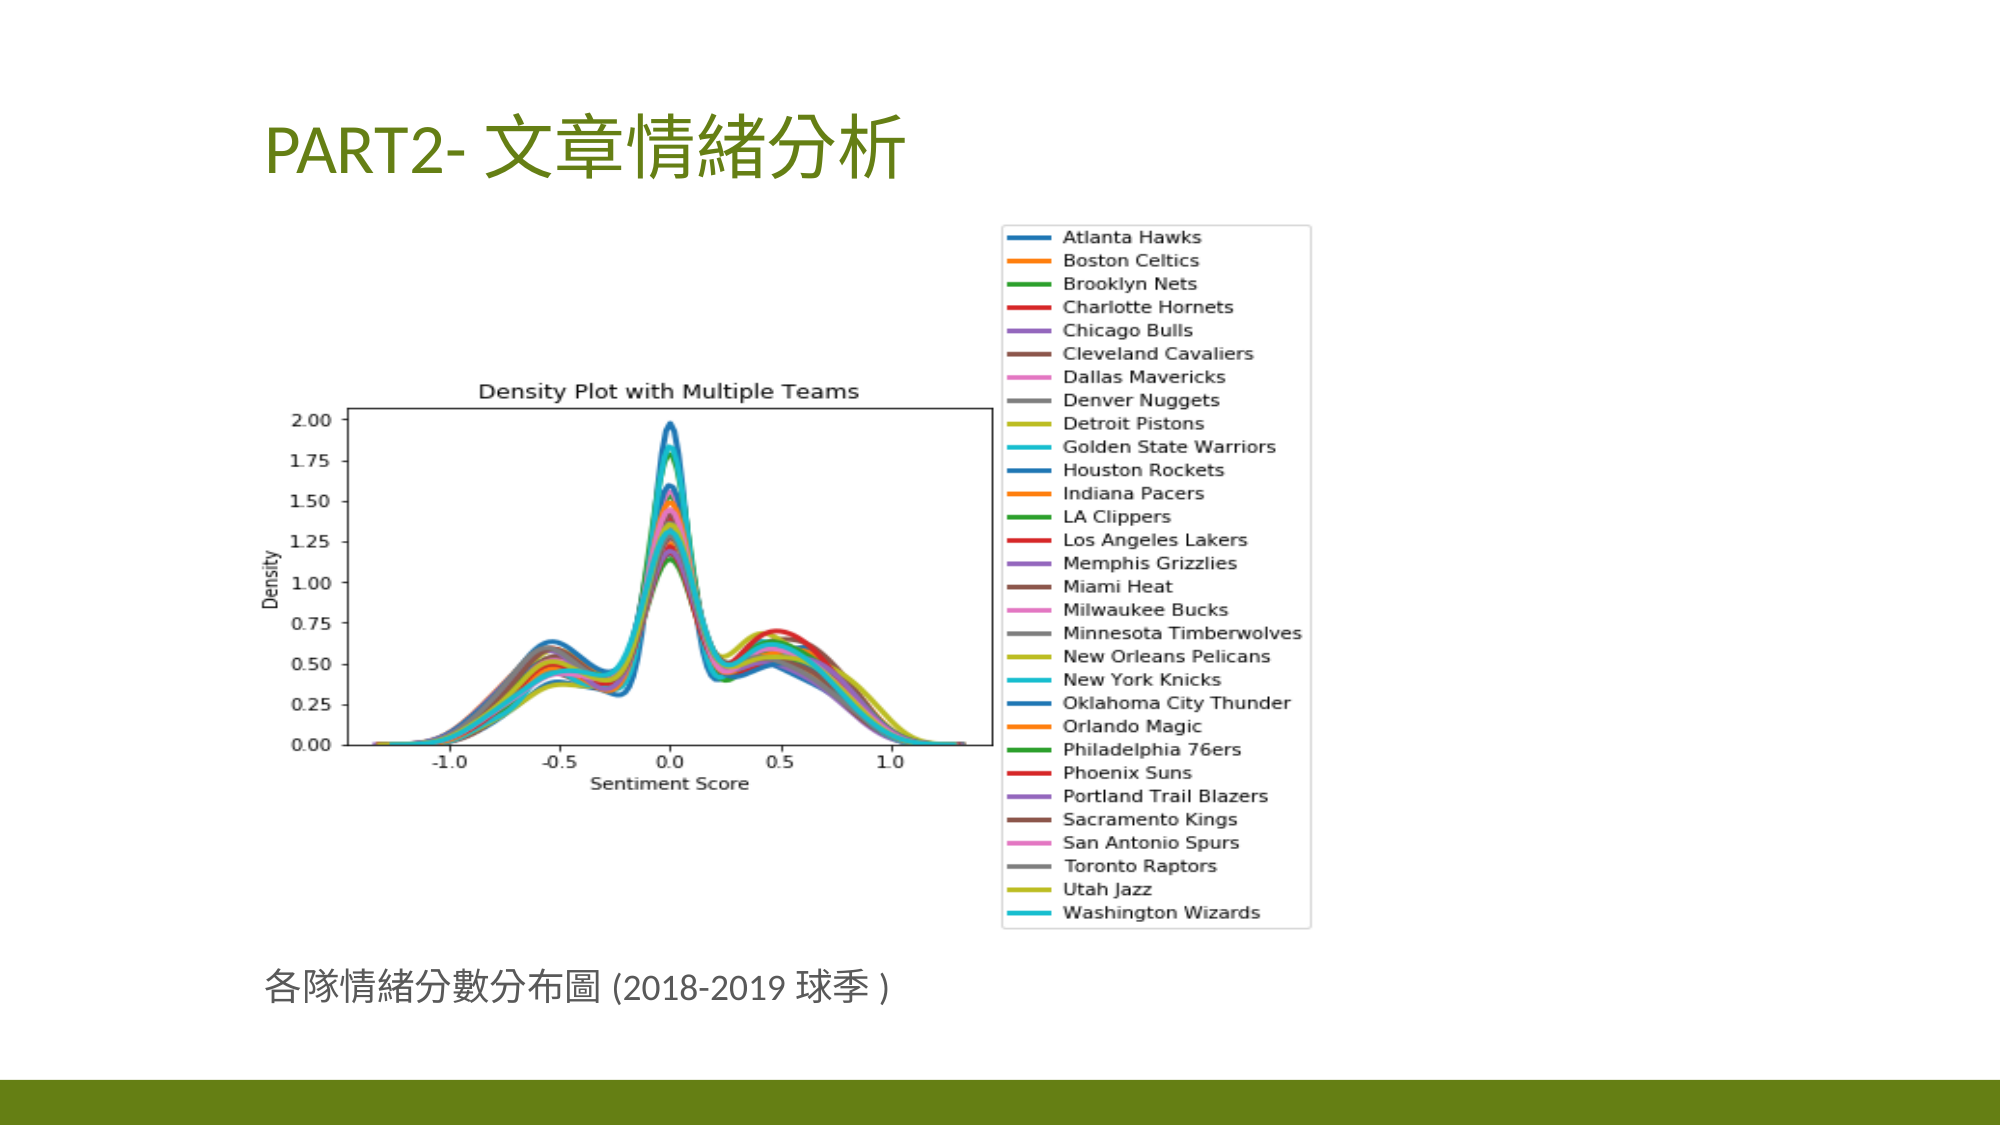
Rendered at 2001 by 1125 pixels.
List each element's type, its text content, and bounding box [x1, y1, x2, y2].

title PART2-文章情緒分析 [249, 9, 1750, 197]
text_box 各隊情緒分數分布圖(2018-2019球季) [249, 955, 1514, 1016]
picture [249, 214, 1324, 939]
